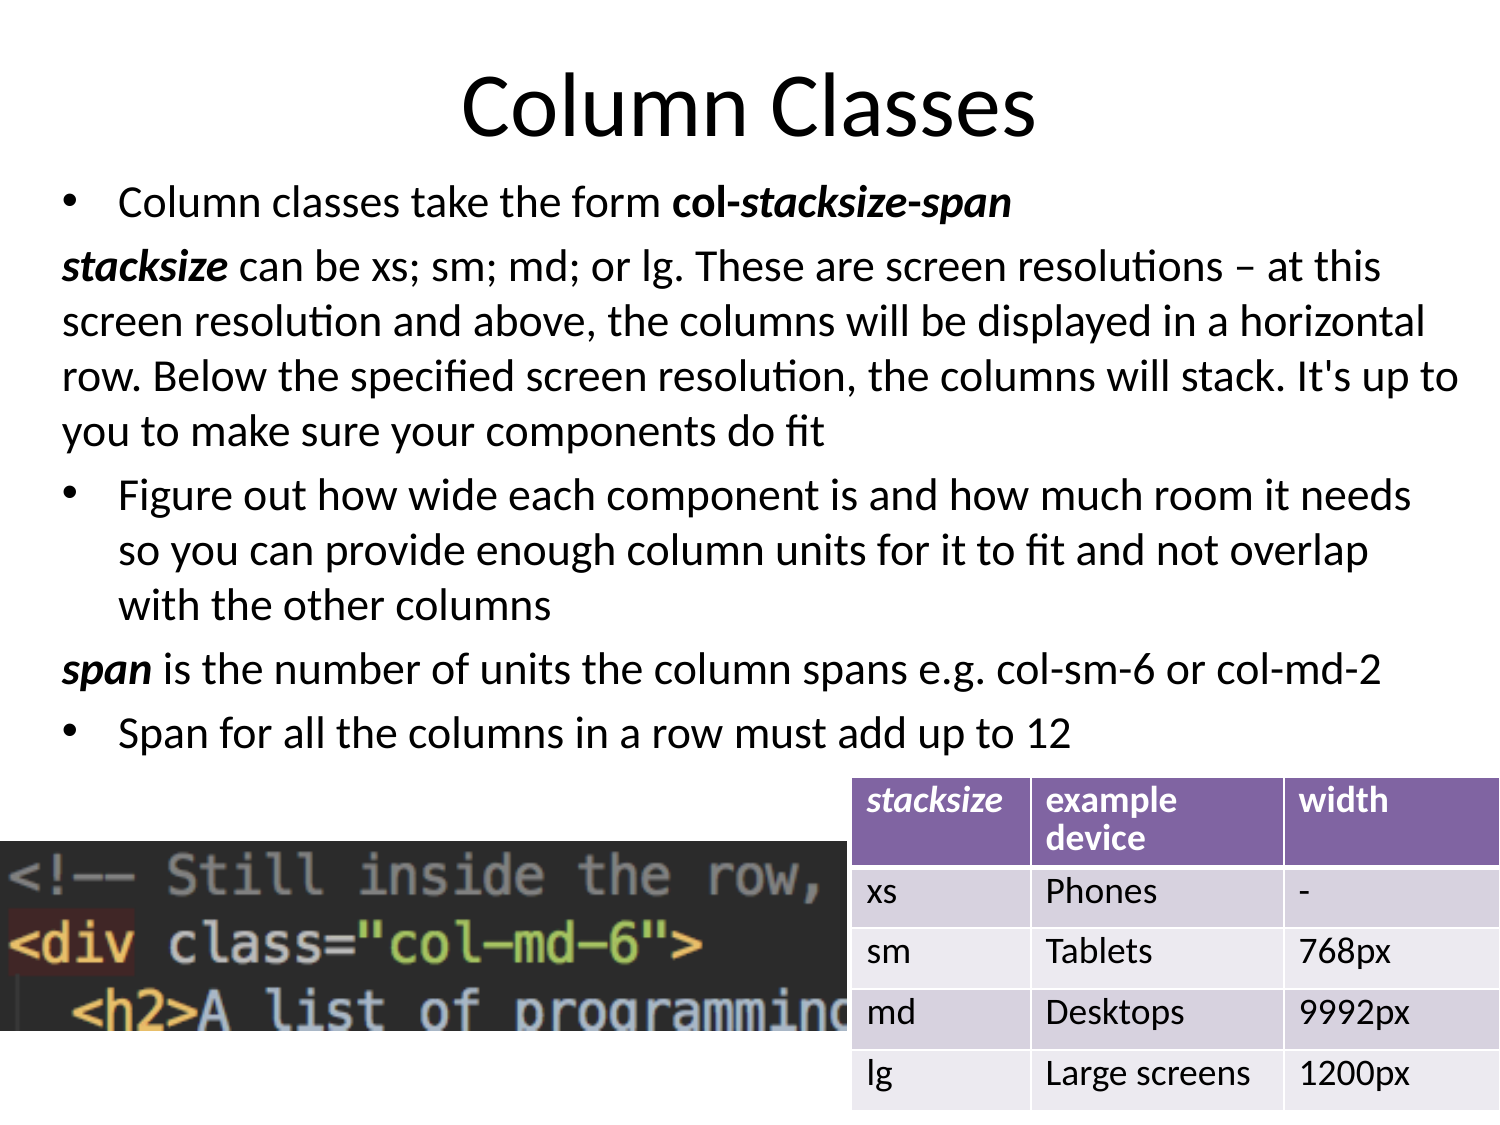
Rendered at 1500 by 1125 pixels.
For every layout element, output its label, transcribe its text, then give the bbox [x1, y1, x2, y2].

table_cell xs [852, 870, 1030, 927]
table_cell Desktops [1032, 990, 1283, 1049]
table_cell sm [852, 929, 1030, 988]
table_header width [1285, 778, 1499, 865]
table_cell Large screens [1032, 1051, 1283, 1110]
table_cell md [852, 990, 1030, 1049]
list Column classes take the form col-stacksize-span stacksize can be xs; sm; md; or lg. These are screen resolutions – at this screen resolution and above, the columns will be displayed in a horizontal row. Below the specified screen resolution, the columns will stack. It's up to you to make sure your components do fit Figure out how wide each component is and how much room it needs so you can provide enough column units for it to fit and not overlap with the other columns span is the number of units the column spans e.g. col-sm-6 or col-md-2 Span for all the columns in a row must add up to 12 [46, 164, 1477, 846]
table_cell 768px [1285, 929, 1499, 988]
table_header stacksize [852, 778, 1030, 865]
table_cell - [1285, 870, 1499, 927]
table_cell Tablets [1032, 929, 1283, 988]
table_cell 9992px [1285, 990, 1499, 1049]
table_cell lg [852, 1051, 1030, 1110]
table_header example device [1032, 778, 1283, 865]
picture [0, 841, 847, 1031]
title Column Classes [75, 5, 1425, 164]
table_cell Phones [1032, 870, 1283, 927]
table_cell 1200px [1285, 1051, 1499, 1110]
